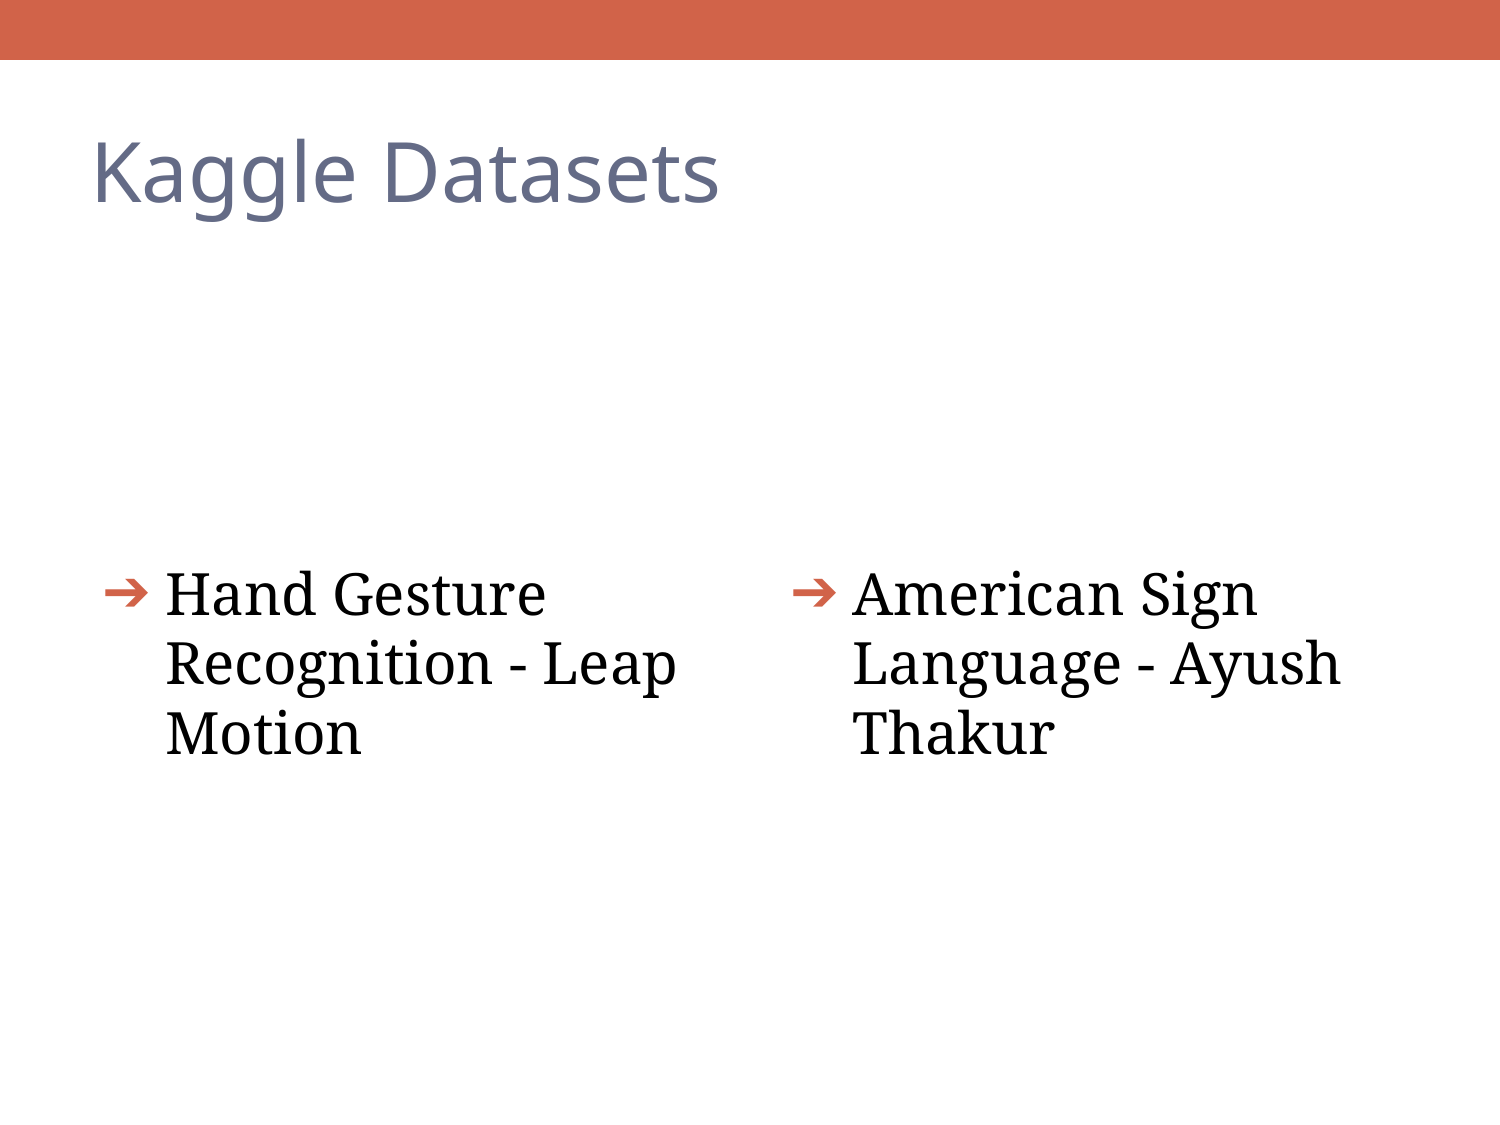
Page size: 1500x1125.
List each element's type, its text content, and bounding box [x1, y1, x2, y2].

title Kaggle Datasets [75, 87, 1425, 250]
list American Sign Language - Ayush Thakur [762, 274, 1425, 1049]
list Hand Gesture Recognition - Leap Motion [75, 274, 738, 1049]
